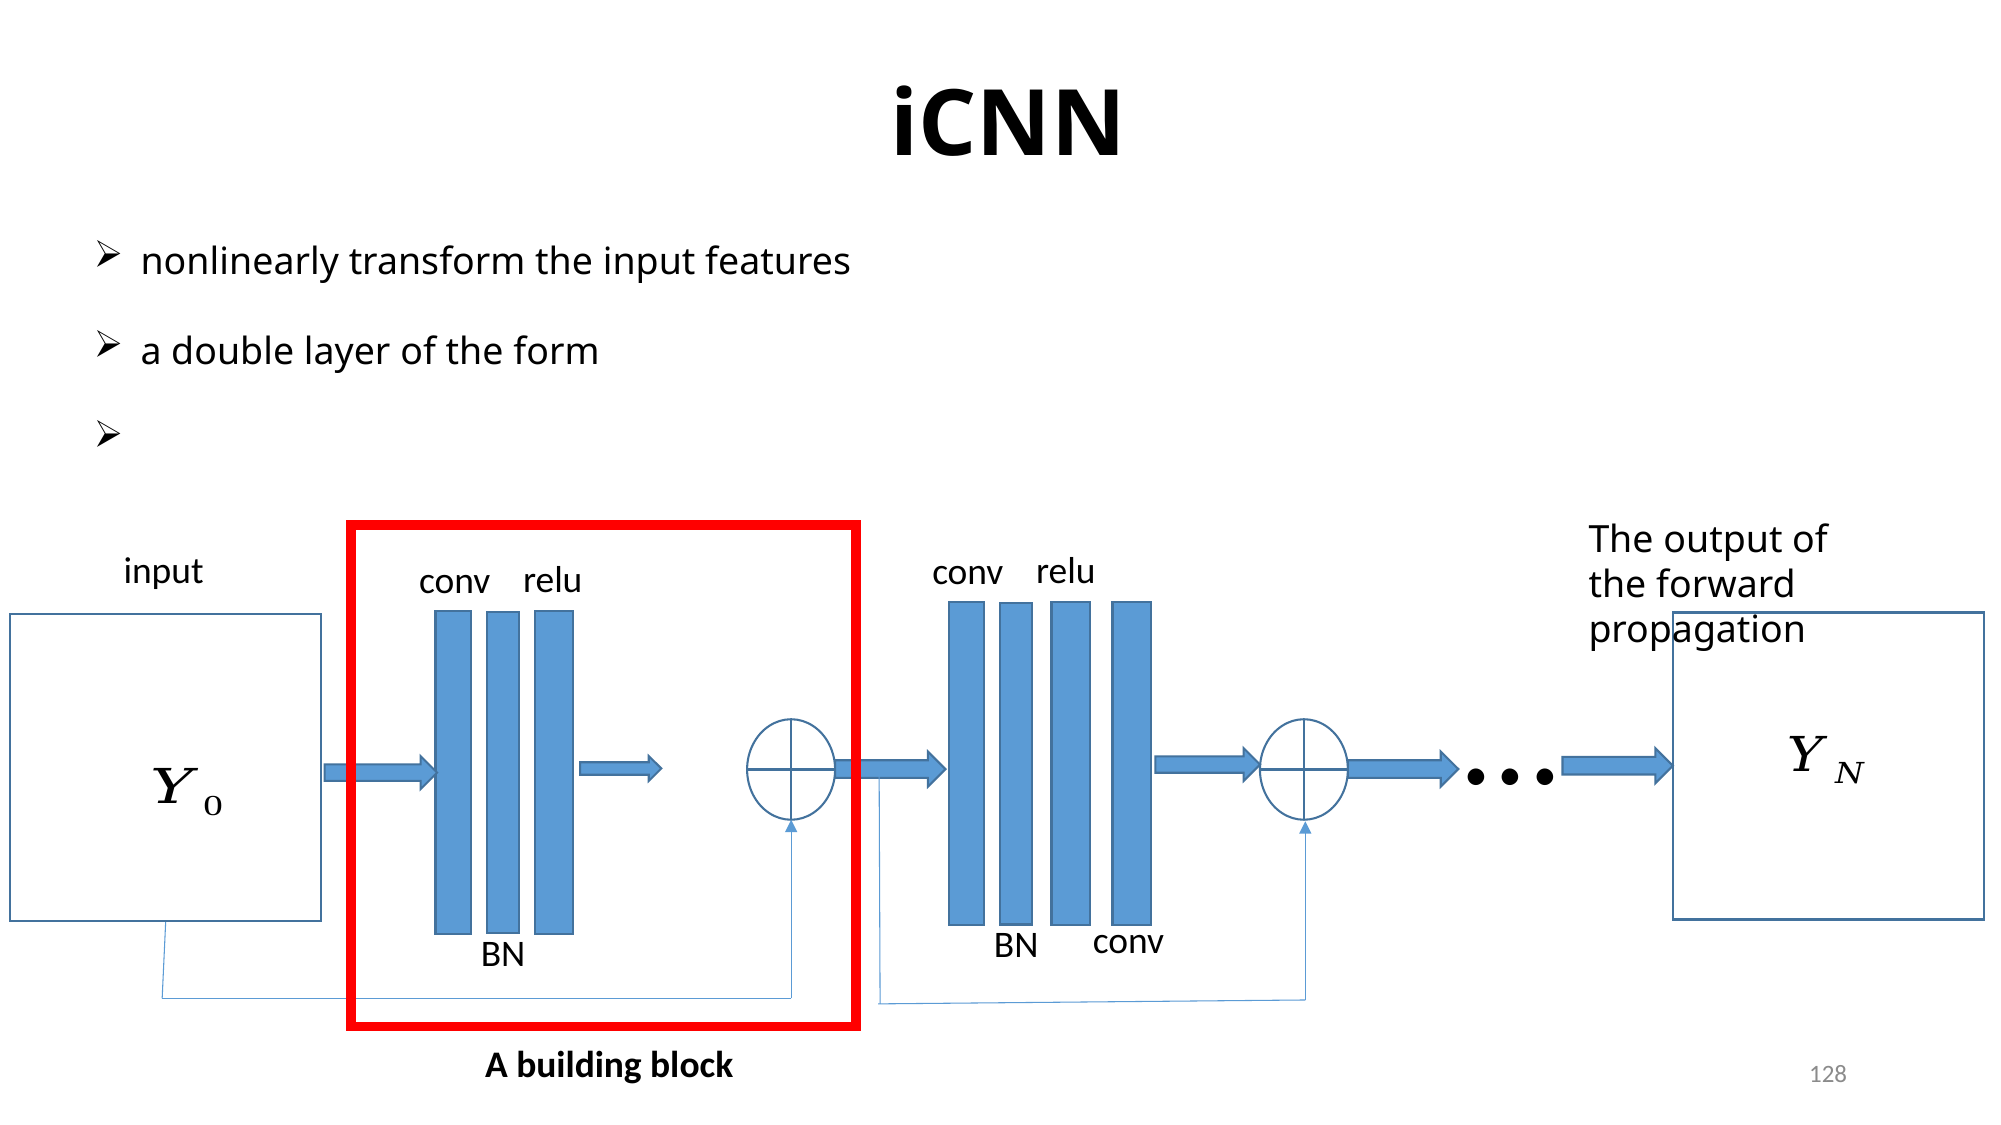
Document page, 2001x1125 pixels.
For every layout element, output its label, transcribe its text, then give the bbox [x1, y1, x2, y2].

text_box … [1448, 639, 1573, 820]
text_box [881, 999, 1306, 1004]
title iCNN [145, 17, 1871, 235]
text_box [948, 601, 985, 926]
text_box conv [917, 539, 1019, 600]
text_box [9, 613, 322, 922]
text_box [350, 524, 857, 1028]
slide_number 128 [1412, 1042, 1863, 1103]
text_box conv [1078, 909, 1180, 969]
text_box A building block [470, 1032, 758, 1092]
text_box [1346, 749, 1448, 790]
text_box The output of the forward propagation [1573, 507, 2000, 658]
text_box [857, 749, 947, 790]
text_box BN [979, 912, 1054, 973]
text_box [1672, 658, 1985, 921]
text_box [323, 763, 350, 782]
text_box [999, 602, 1033, 912]
text_box [1561, 745, 1672, 786]
text_box [1050, 601, 1091, 926]
text_box input [108, 538, 219, 599]
text_box [1258, 718, 1349, 821]
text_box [162, 921, 166, 999]
text_box [1154, 745, 1259, 784]
text_box relu [1021, 538, 1111, 599]
text_box [1111, 601, 1152, 909]
